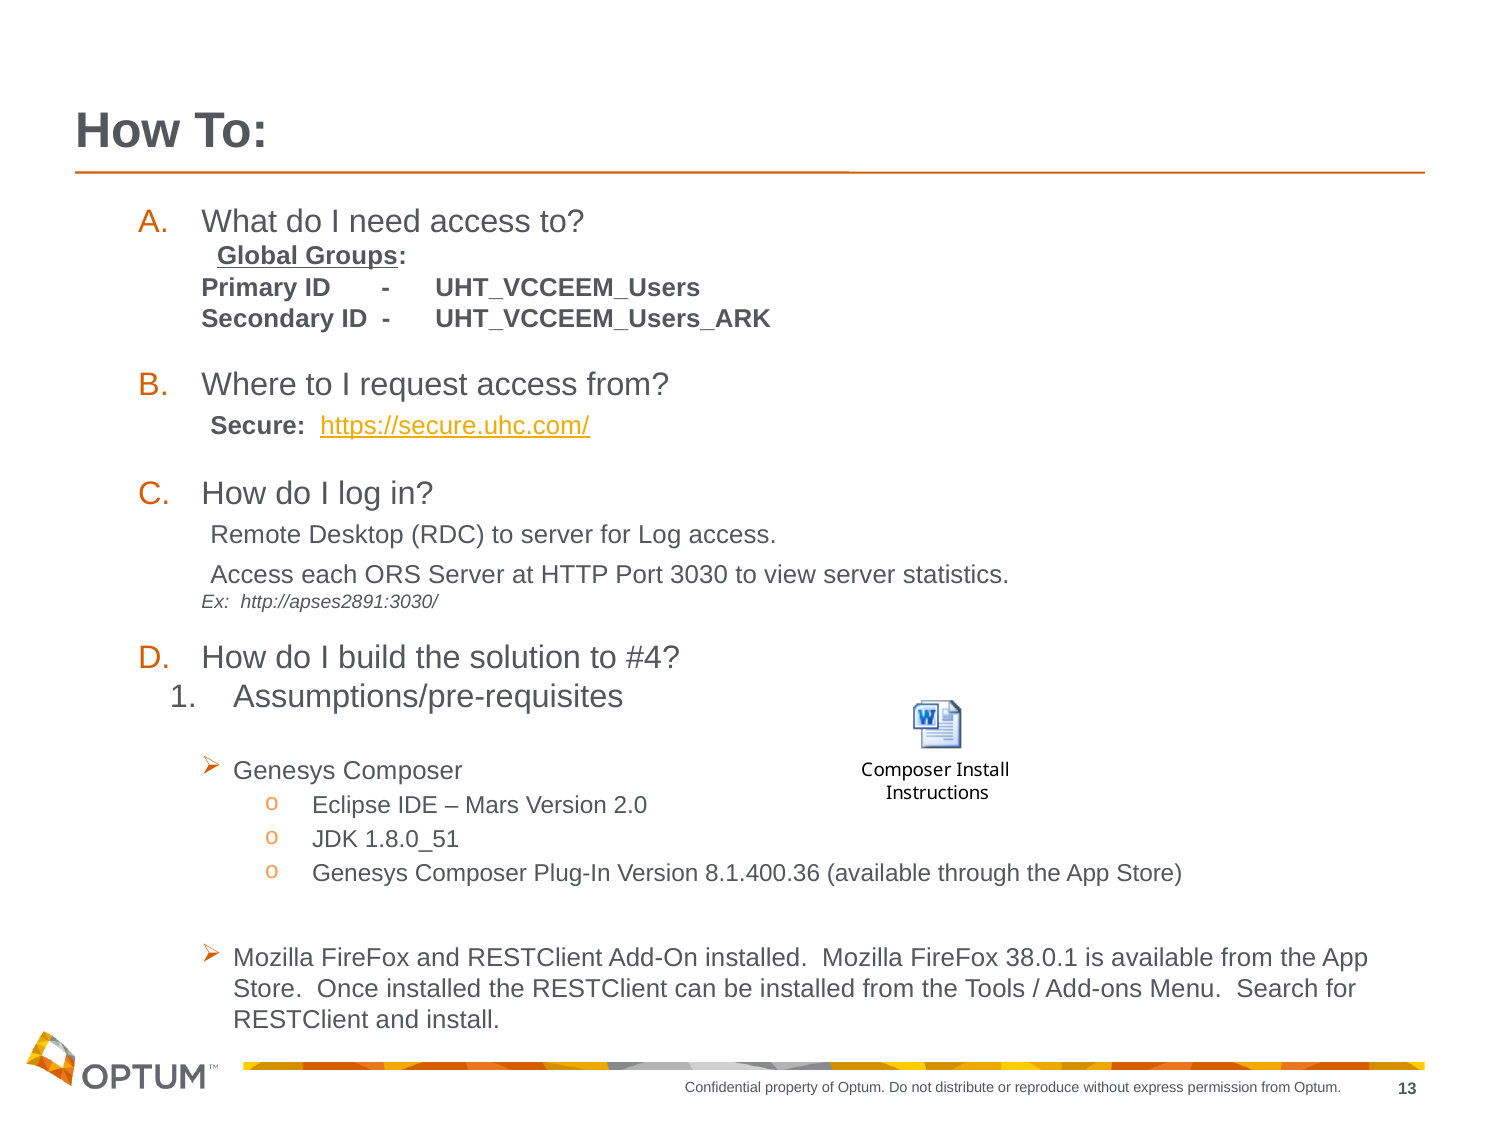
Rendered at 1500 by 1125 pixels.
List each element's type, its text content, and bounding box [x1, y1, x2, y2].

picture [243, 1062, 1425, 1070]
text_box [861, 699, 1013, 828]
picture [24, 1029, 220, 1091]
title How To: [75, 31, 1425, 158]
list What do I need access to? Global Groups: Primary ID - UHT_VCCEEM_Users Secondary ID - UHT_VCCEEM_Users_ARK Where to I request access from? Secure: https://secure.uhc.com/ How do I log in? Remote Desktop (RDC) to server for Log access. Access each ORS Server at HTTP Port 3030 to view server statistics. Ex: http://apses2891:3030/ How do I build the solution to #4? Assumptions/pre-requisites Genesys Composer Eclipse IDE – Mars Version 2.0 JDK 1.8.0_51 Genesys Composer Plug-In Version 8.1.400.36 (available through the App Store) Mozilla FireFox and RESTClient Add-On installed. Mozilla FireFox 38.0.1 is available from the App Store. Once installed the RESTClient can be installed from the Tools / Add-ons Menu. Search for RESTClient and install. [75, 200, 1425, 1040]
